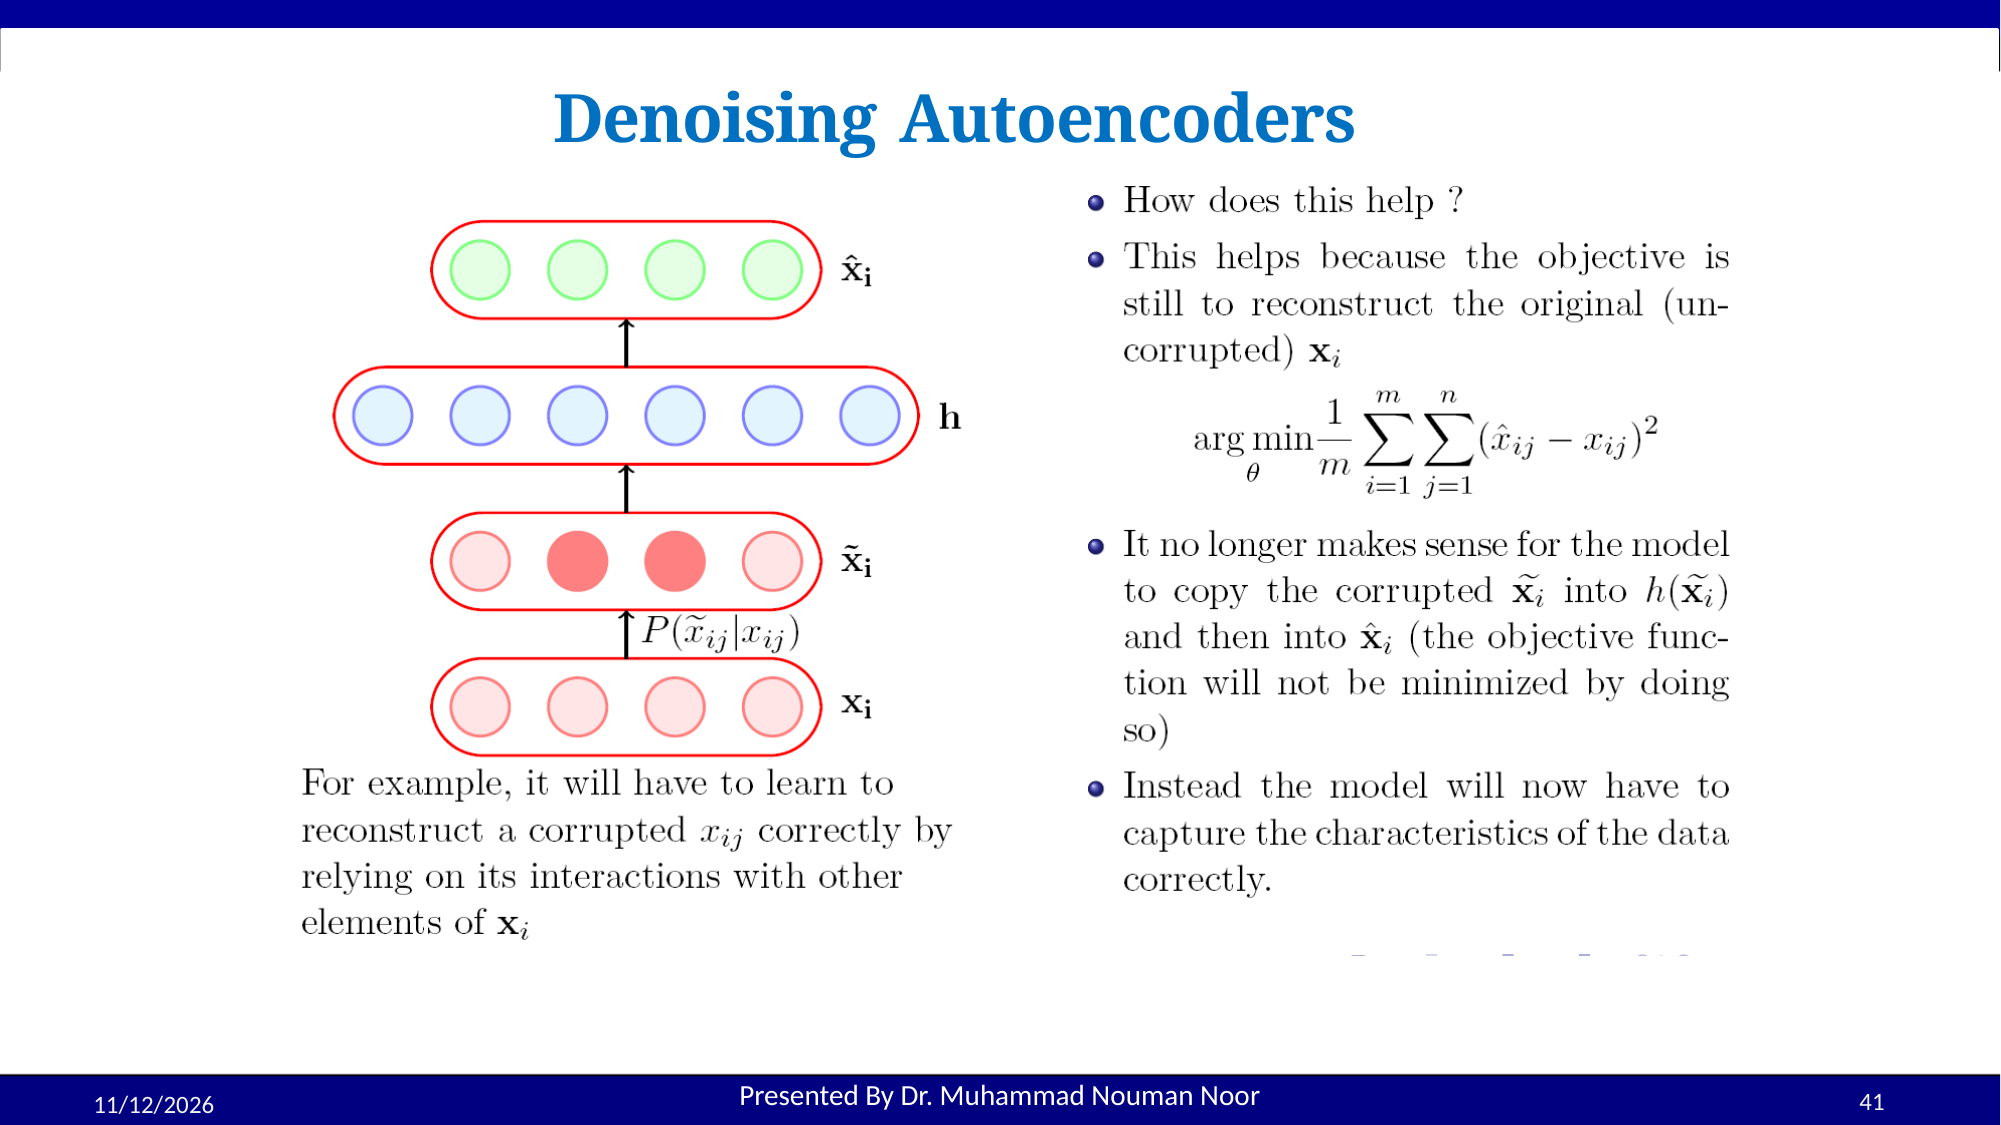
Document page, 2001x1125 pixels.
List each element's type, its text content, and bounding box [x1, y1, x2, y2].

slide_number 41 [1433, 1062, 1900, 1125]
text_box Denoising Autoencoders [549, 71, 1413, 156]
footer Presented By Dr. Muhammad Nouman Noor [683, 1069, 1317, 1125]
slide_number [78, 1065, 546, 1125]
picture [0, 0, 2001, 1125]
